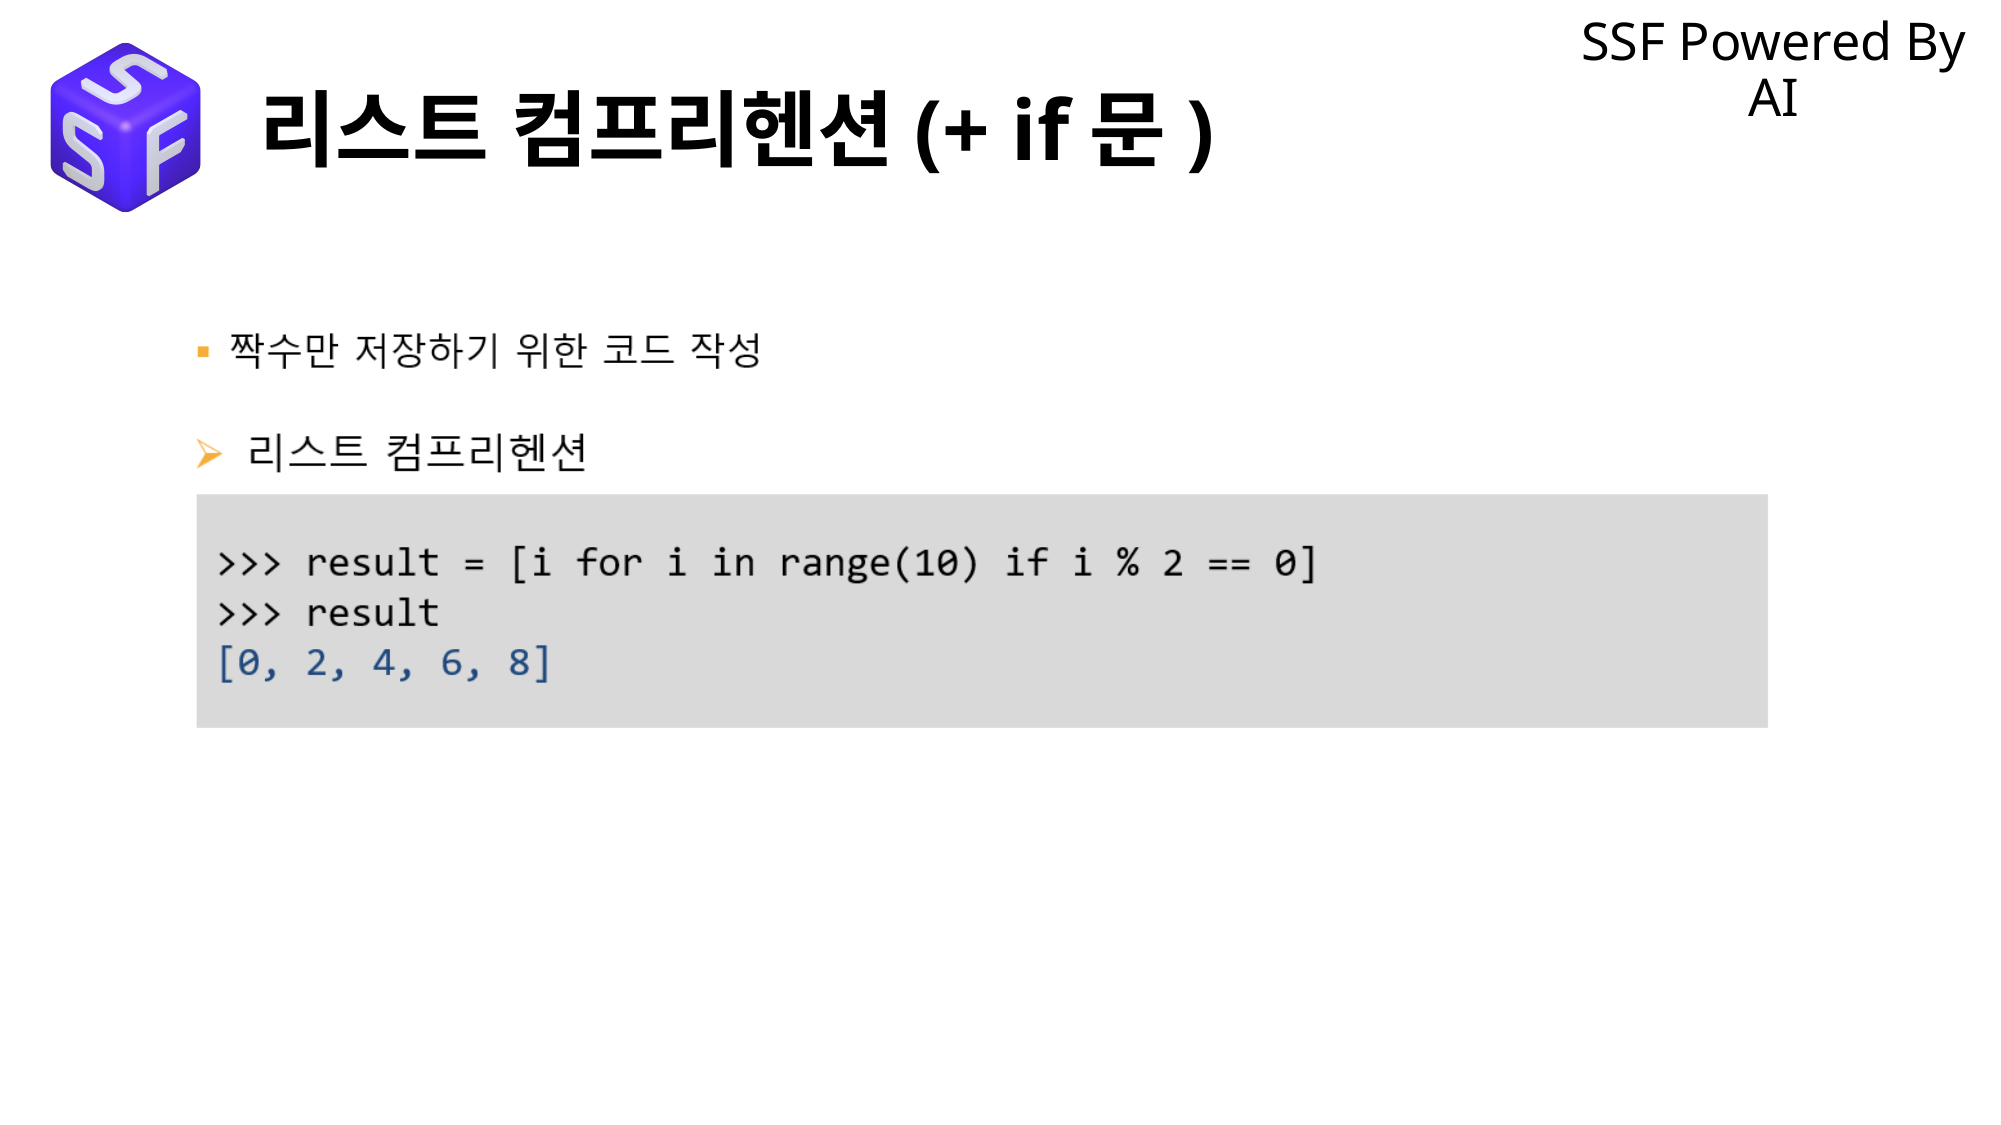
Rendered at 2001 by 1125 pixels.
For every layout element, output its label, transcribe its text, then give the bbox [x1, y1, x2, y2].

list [38, 40, 213, 216]
picture [184, 311, 782, 389]
title SSF Powered By AI [1547, 0, 2000, 144]
text_box 리스트 컴프리헨션(+ if문) [244, 69, 1730, 185]
picture [184, 416, 1791, 759]
